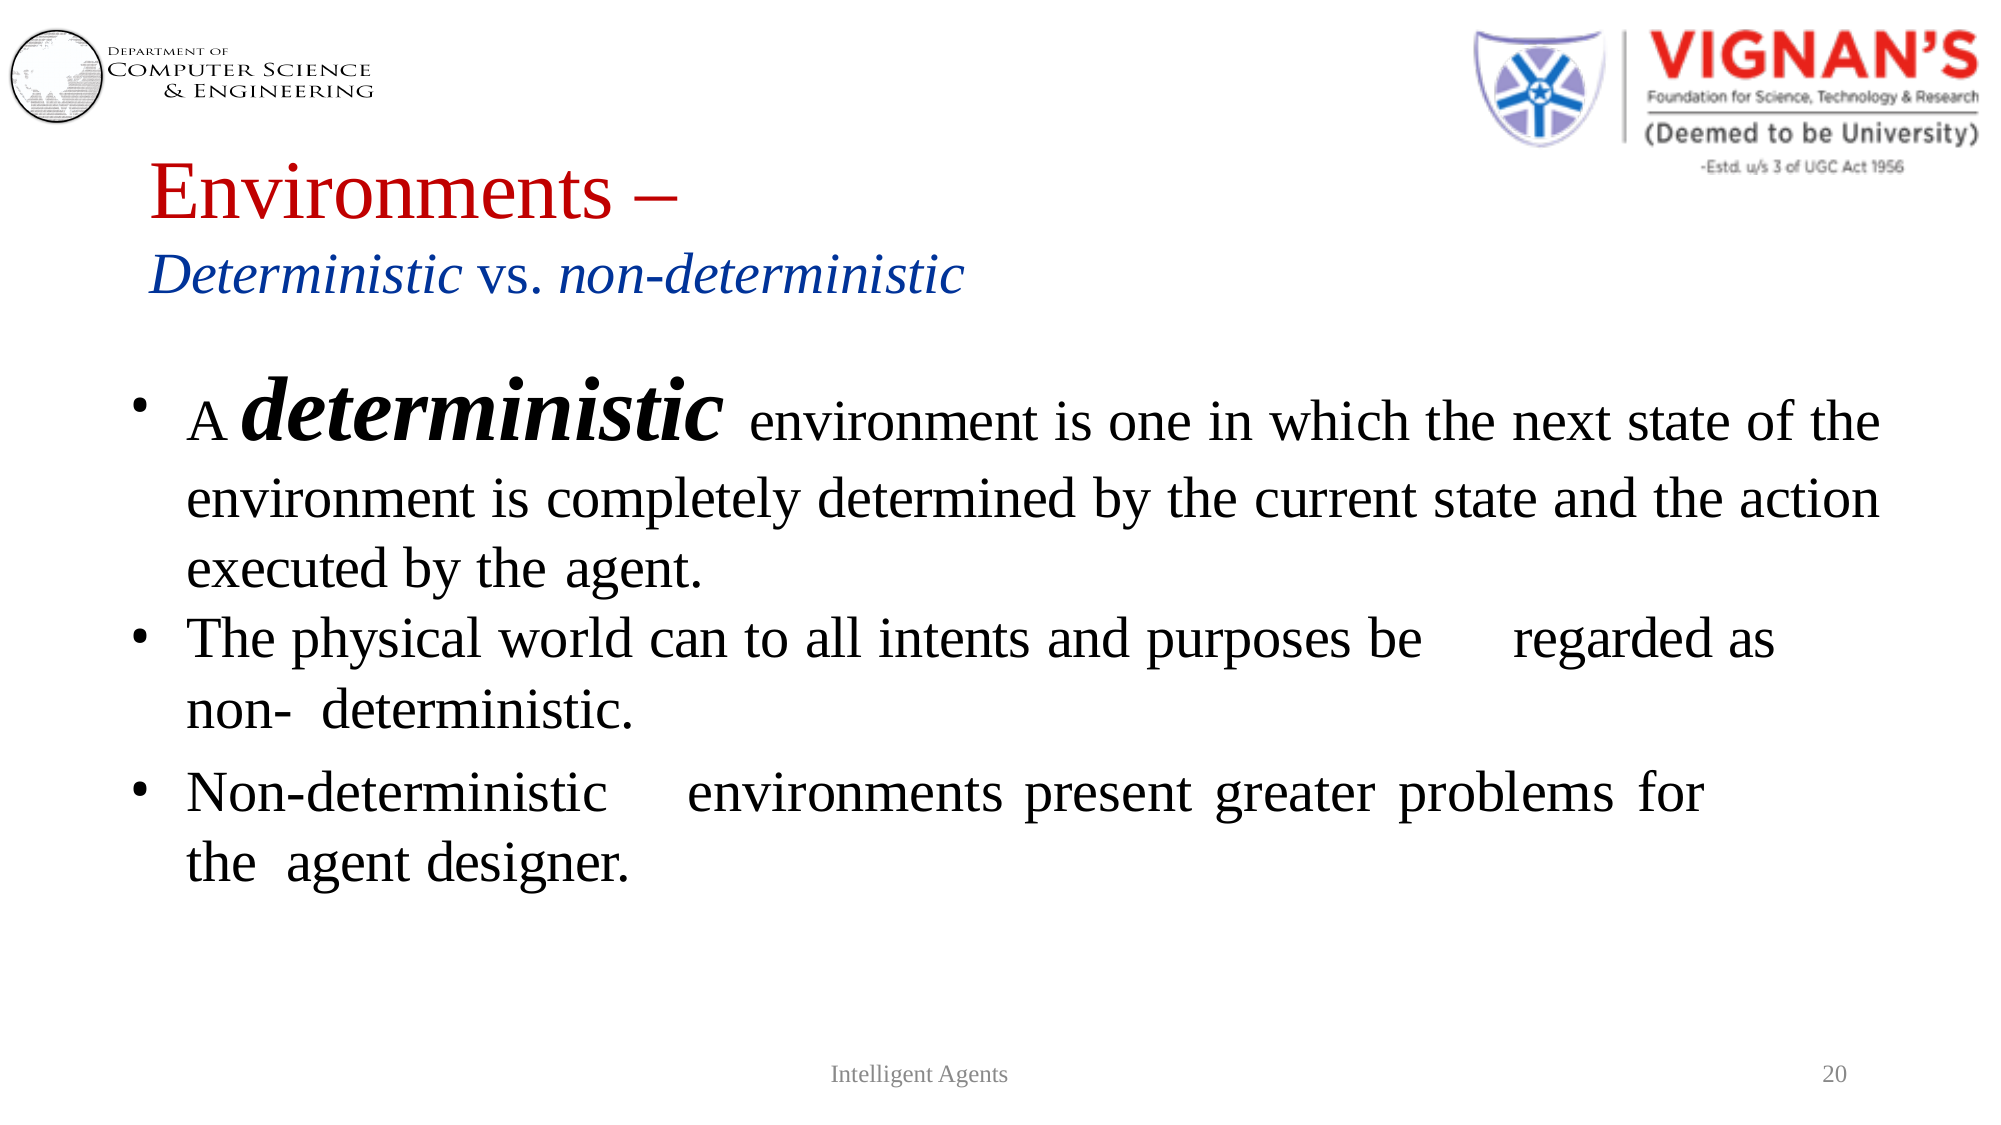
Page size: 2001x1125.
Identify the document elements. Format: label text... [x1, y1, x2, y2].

picture [1460, 26, 2000, 175]
slide_number 20 [1816, 1058, 1854, 1125]
picture [0, 0, 462, 214]
text_box Deterministic vs. non-deterministic A deterministic environment is one in which the next state of the environment is completely determined by the current state and the action executed by the agent. The physical world can to all intents and purposes be regarded as non- deterministic. Non-deterministic environments present greater problems for the agent designer. [128, 205, 1898, 894]
footer Intelligent Agents [828, 1058, 1172, 1125]
title Environments – [147, 133, 678, 205]
